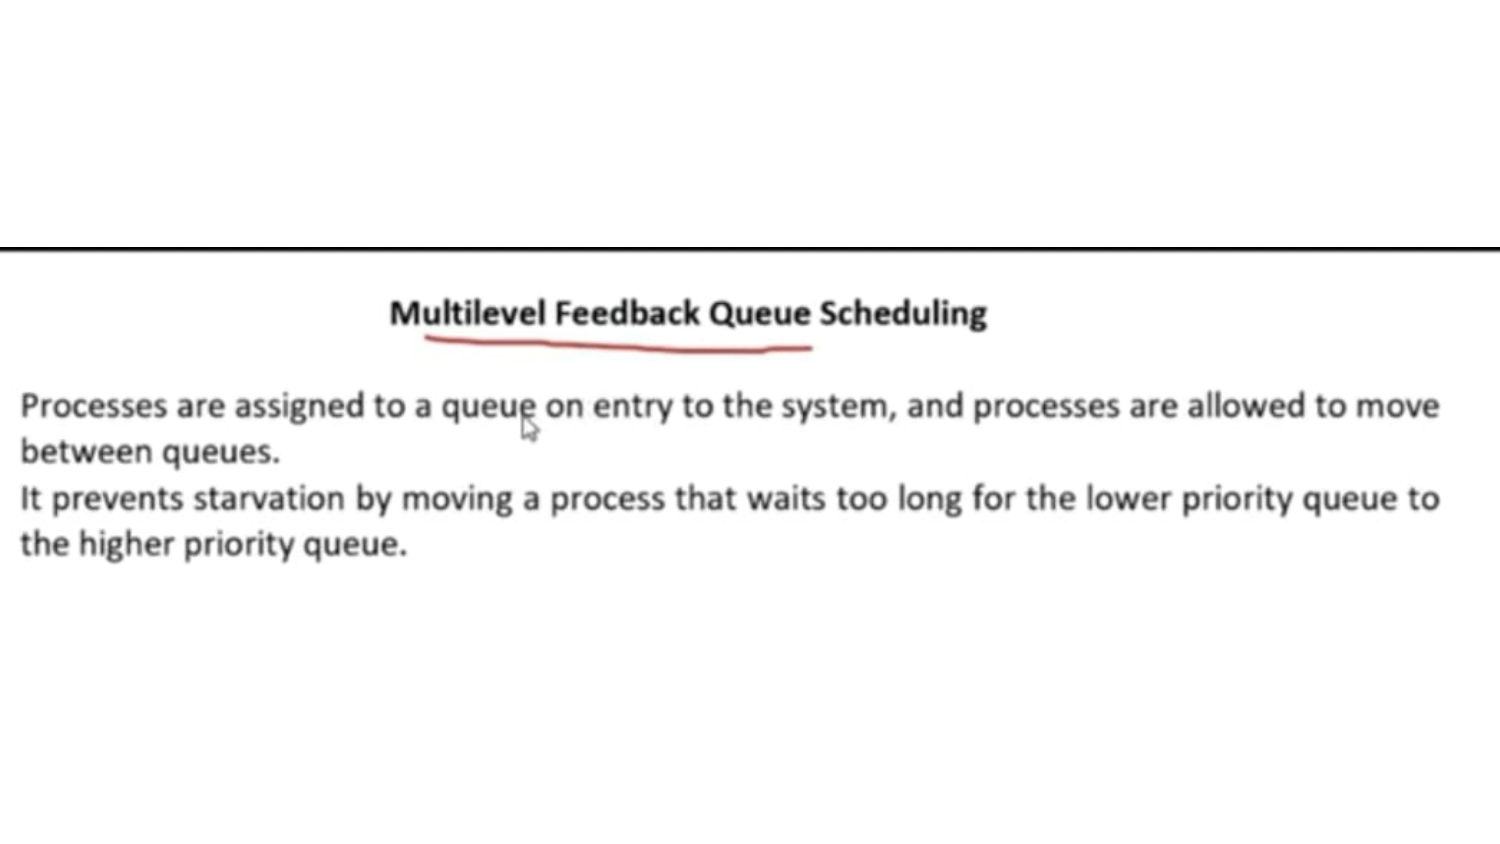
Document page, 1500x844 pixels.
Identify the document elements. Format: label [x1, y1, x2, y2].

picture [0, 247, 1500, 597]
